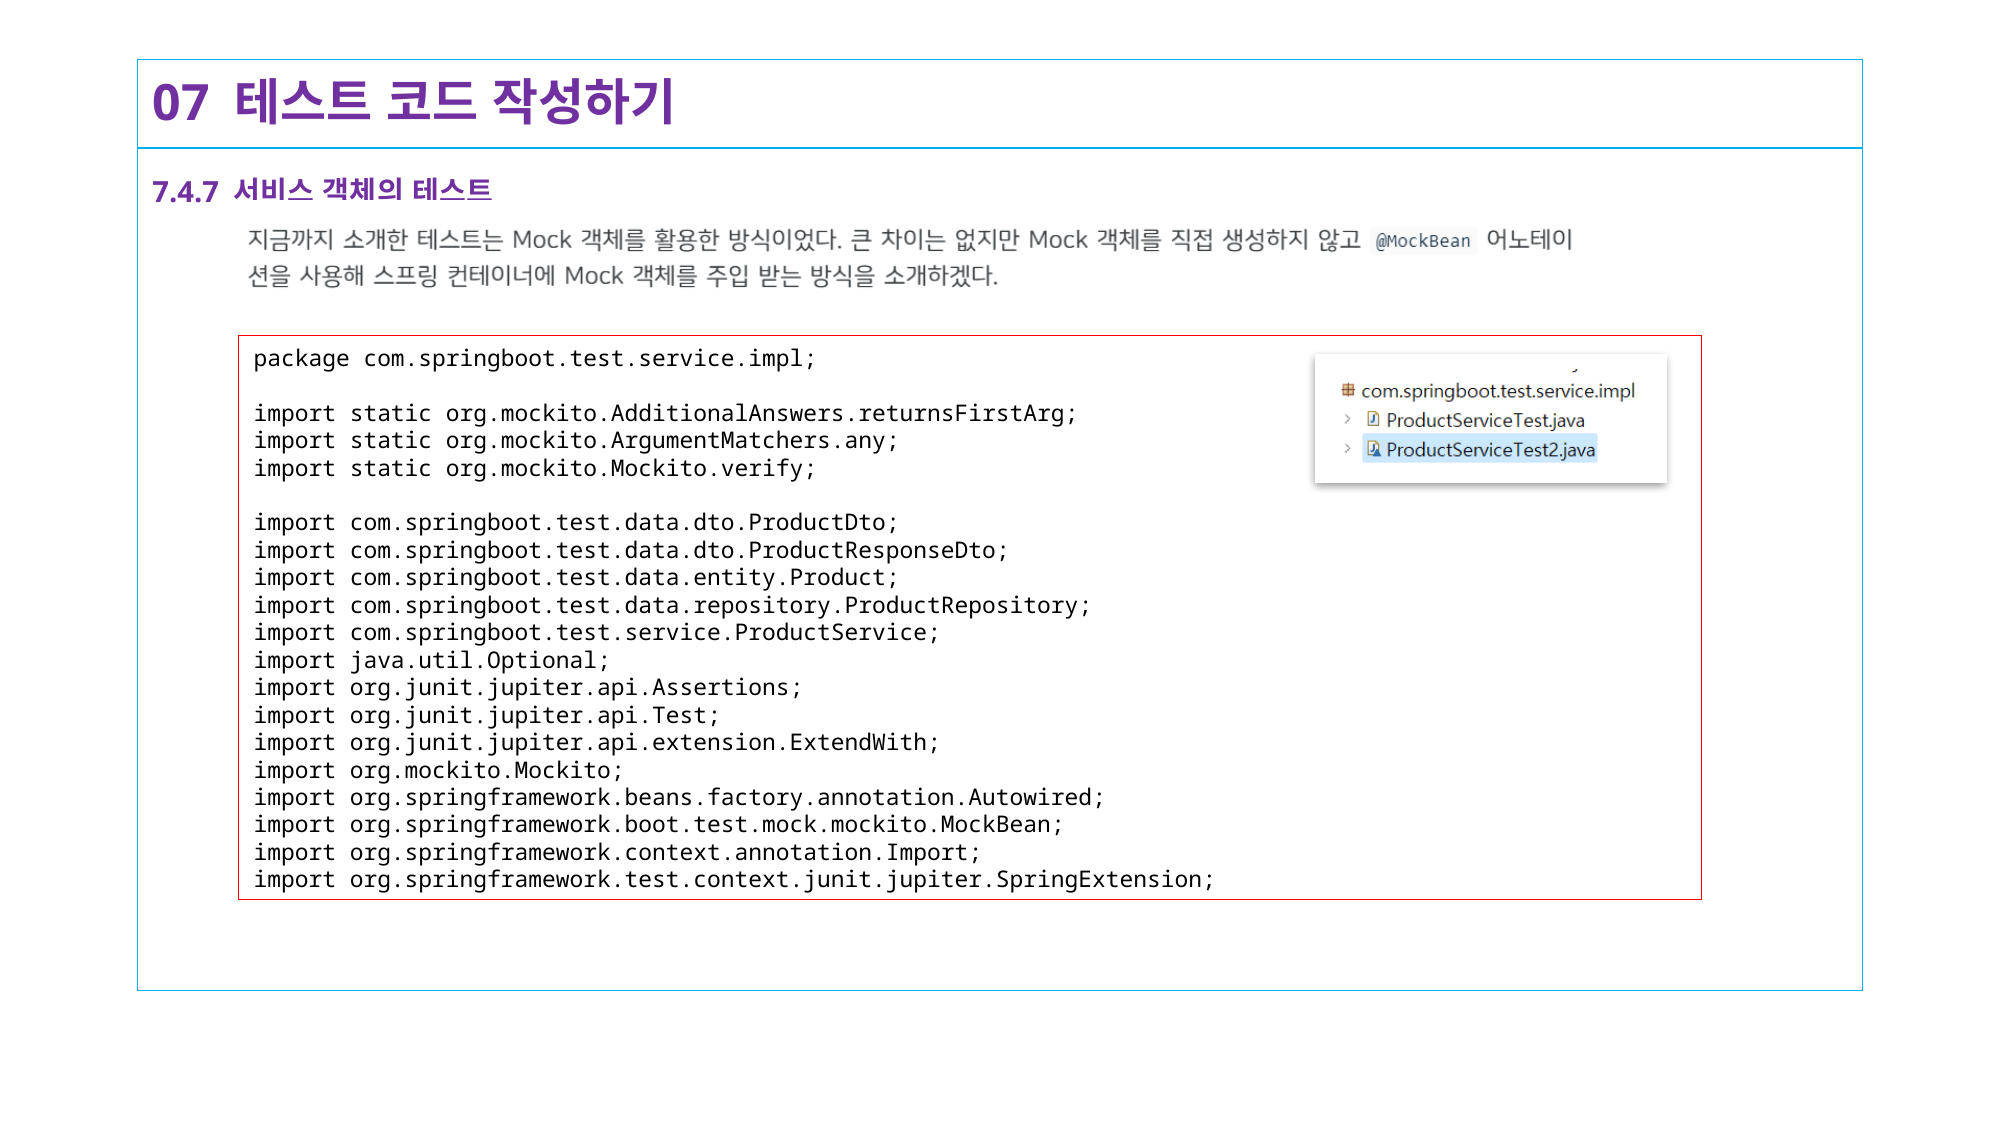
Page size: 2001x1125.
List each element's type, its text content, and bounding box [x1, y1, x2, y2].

list 7.4.7 서비스 객체의 테스트 [137, 148, 1863, 991]
text_box package com.springboot.test.service.impl; import static org.mockito.AdditionalAnswers.returnsFirstArg; import static org.mockito.ArgumentMatchers.any; import static org.mockito.Mockito.verify; import com.springboot.test.data.dto.ProductDto; import com.springboot.test.data.dto.ProductResponseDto; import com.springboot.test.data.entity.Product; import com.springboot.test.data.repository.ProductRepository; import com.springboot.test.service.ProductService; import java.util.Optional; import org.junit.jupiter.api.Assertions; import org.junit.jupiter.api.Test; import org.junit.jupiter.api.extension.ExtendWith; import org.mockito.Mockito; import org.springframework.beans.factory.annotation.Autowired; import org.springframework.boot.test.mock.mockito.MockBean; import org.springframework.context.annotation.Import; import org.springframework.test.context.junit.jupiter.SpringExtension; [238, 335, 1702, 900]
title 07 테스트 코드 작성하기 [137, 59, 1863, 148]
picture [1329, 368, 1653, 469]
picture [238, 214, 1588, 303]
